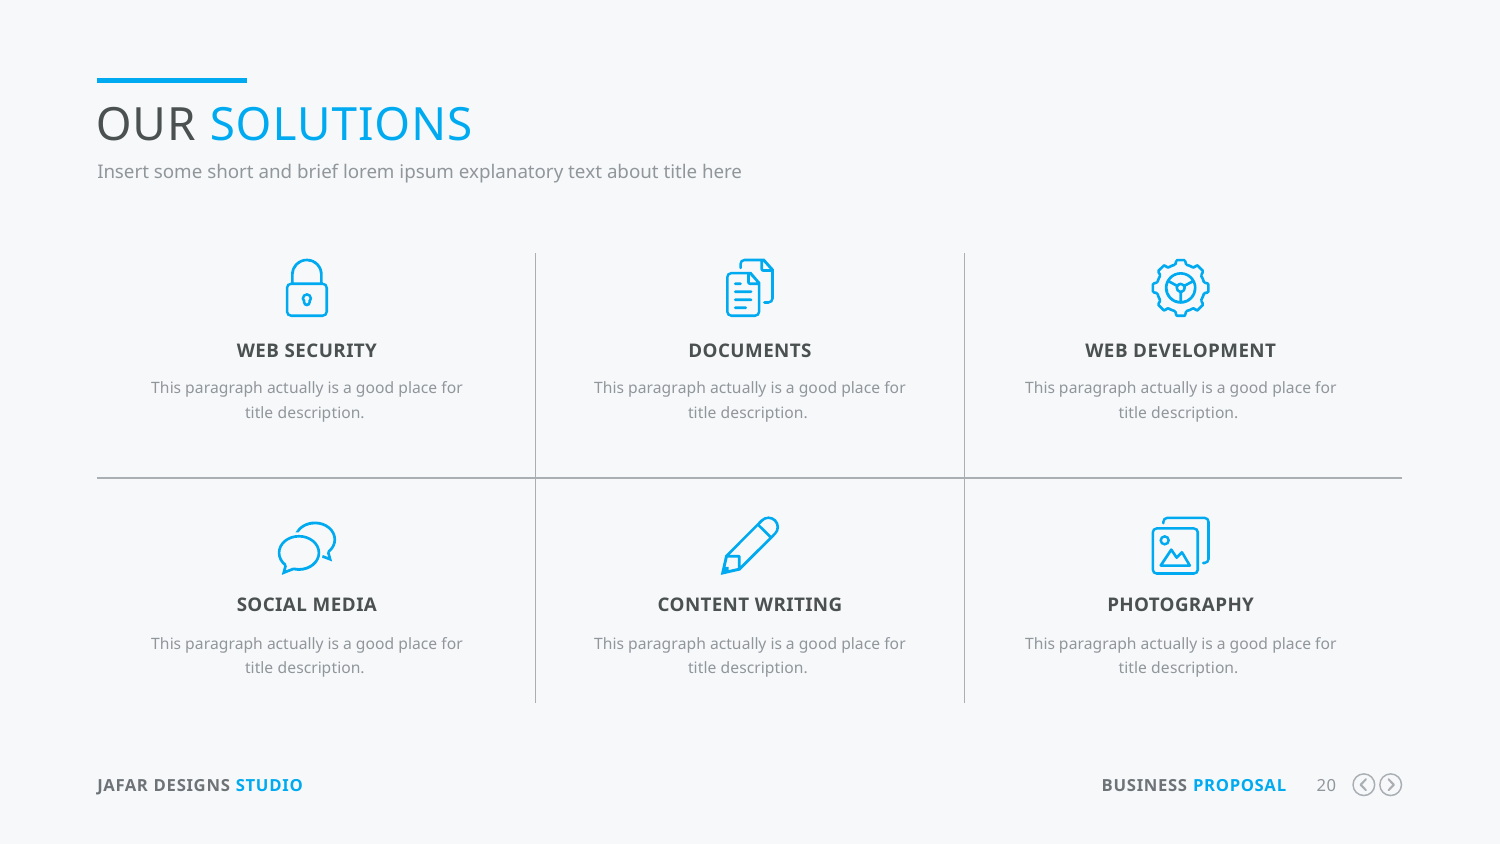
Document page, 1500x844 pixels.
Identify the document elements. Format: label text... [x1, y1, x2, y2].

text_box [588, 593, 912, 678]
text_box [739, 258, 774, 304]
text_box [1151, 258, 1210, 318]
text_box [1018, 338, 1343, 422]
text_box [720, 516, 780, 575]
text_box [1162, 516, 1210, 565]
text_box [1018, 593, 1343, 678]
text_box [295, 521, 337, 562]
text_box [277, 534, 321, 575]
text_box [145, 338, 469, 422]
text_box [726, 271, 761, 318]
list Insert some short and brief lorem ipsum explanatory text about title here [97, 157, 1403, 181]
text_box [1151, 527, 1200, 575]
text_box [285, 258, 329, 318]
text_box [588, 338, 912, 422]
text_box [145, 593, 469, 678]
list Our Solutions [95, 94, 1401, 158]
